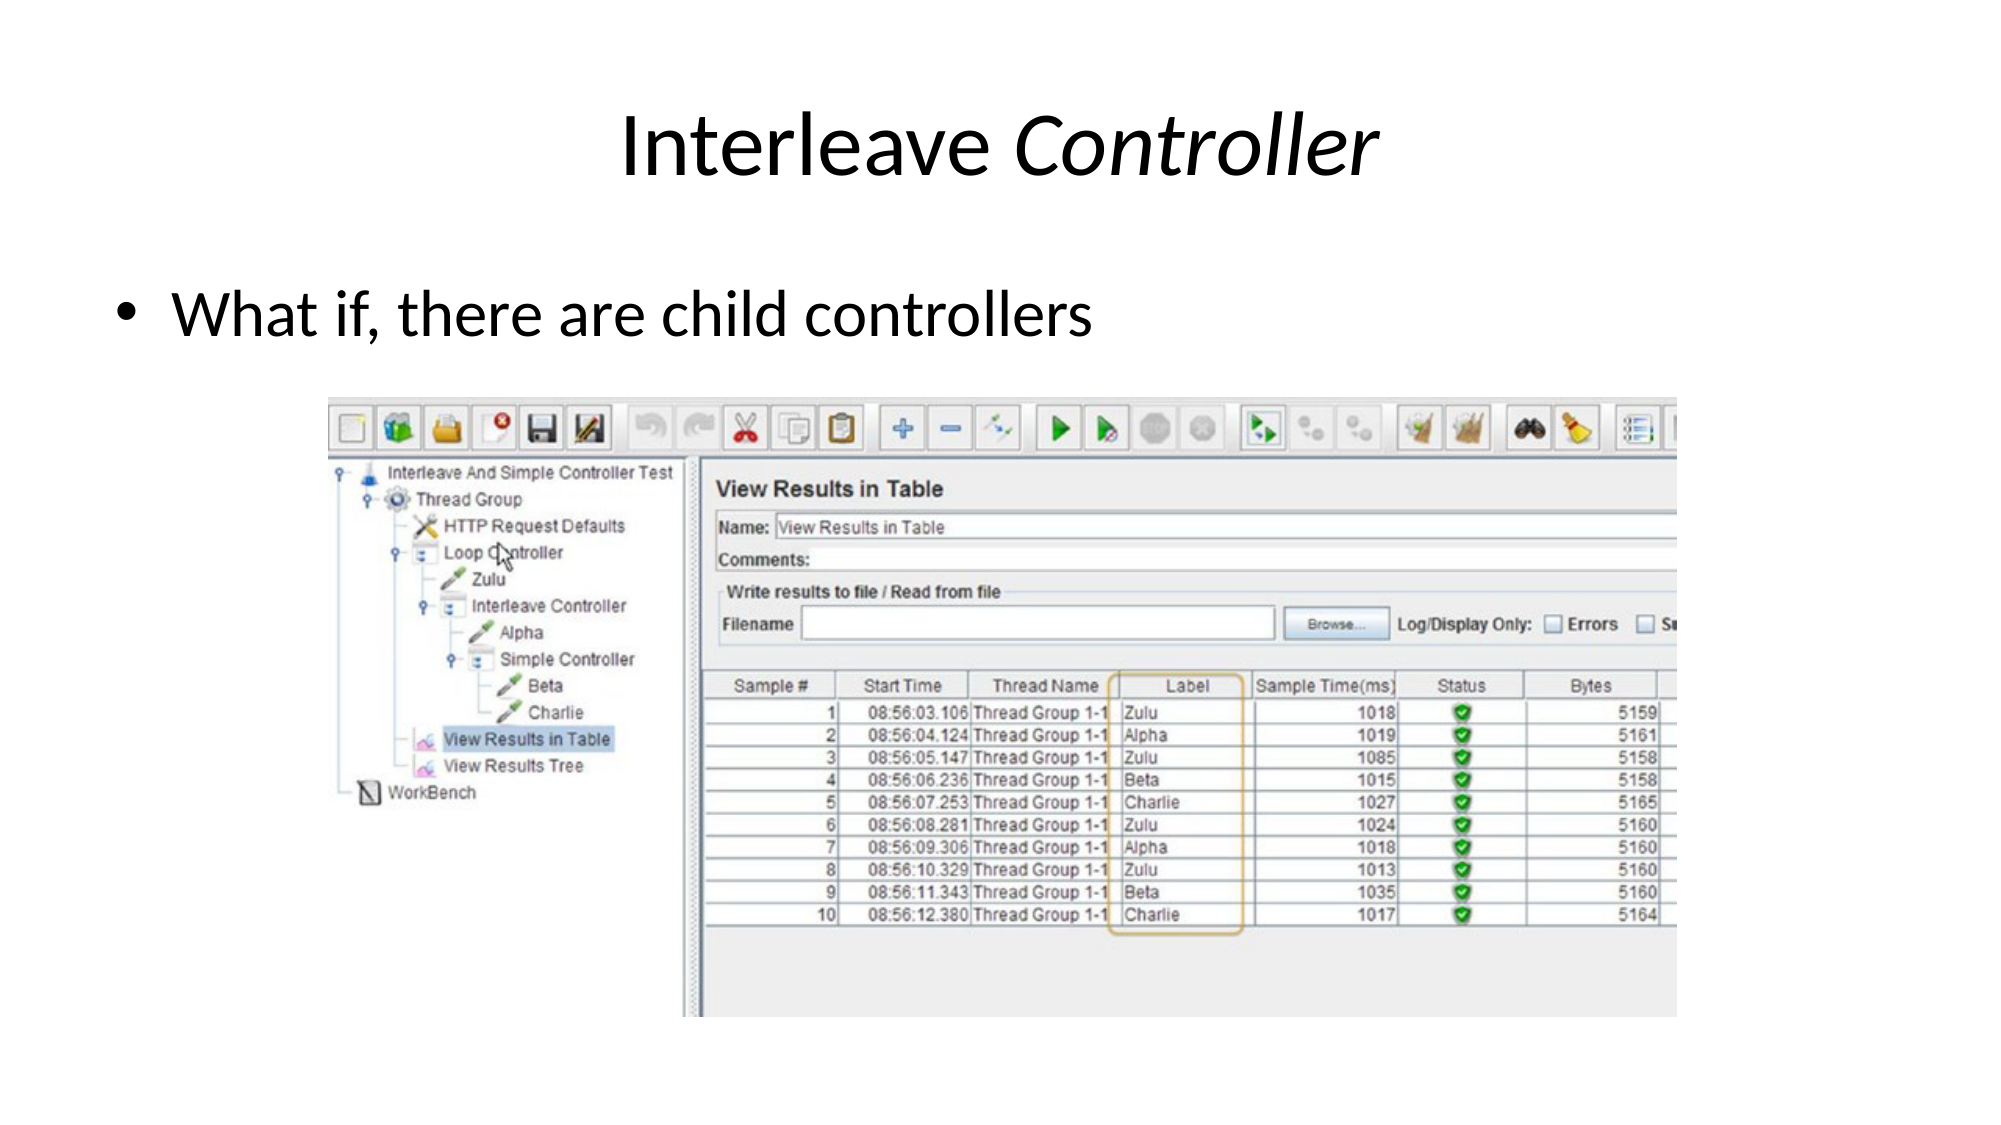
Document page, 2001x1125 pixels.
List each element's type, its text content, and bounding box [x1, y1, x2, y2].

picture [328, 397, 1677, 1017]
list What if, there are child controllers [99, 262, 1900, 1005]
title Interleave Controller [99, 45, 1900, 233]
